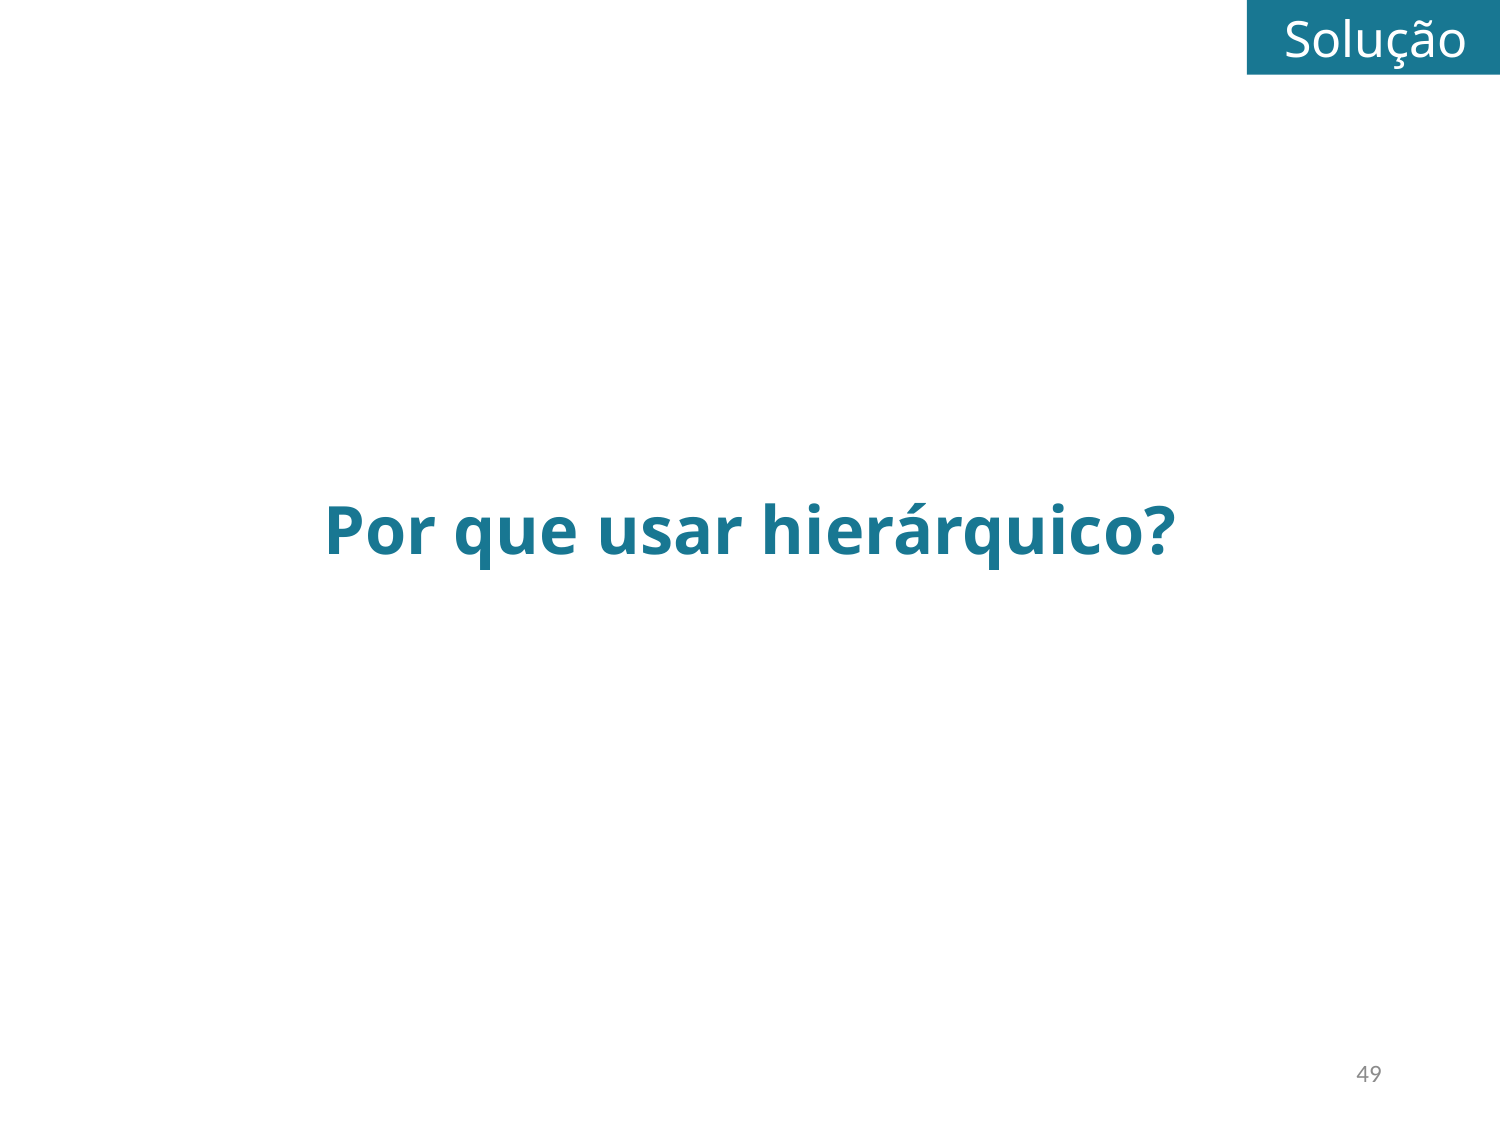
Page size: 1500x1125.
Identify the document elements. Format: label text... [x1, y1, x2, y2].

text_box Solução [1246, 0, 1500, 75]
text_box Por que usar hierárquico? [103, 344, 1397, 721]
slide_number 49 [1059, 1042, 1397, 1103]
